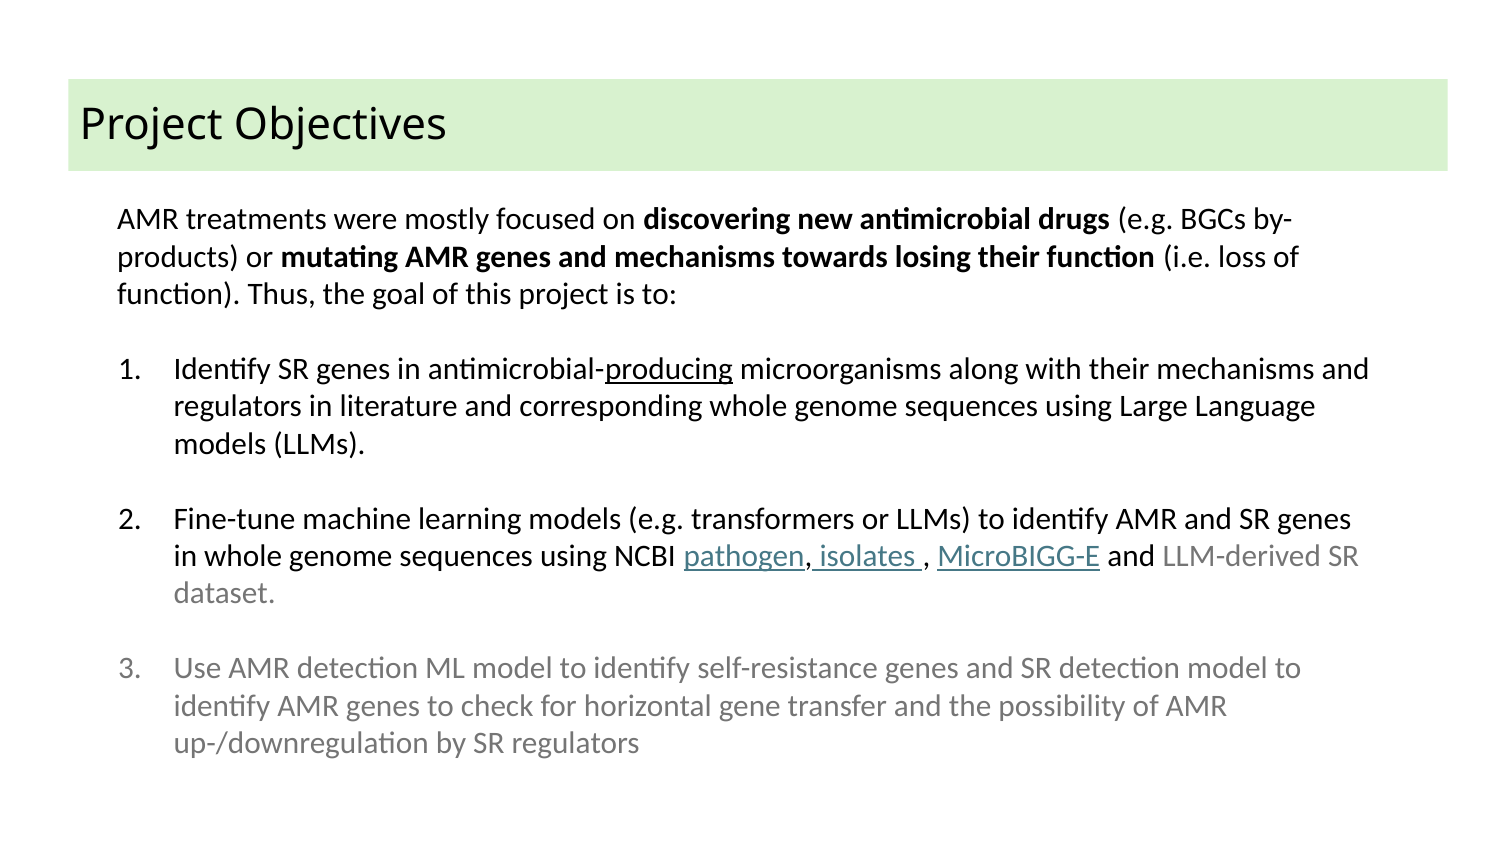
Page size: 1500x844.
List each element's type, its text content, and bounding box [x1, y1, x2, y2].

text_box AMR treatments were mostly focused on discovering new antimicrobial drugs (e.g. BGCs by-products) or mutating AMR genes and mechanisms towards losing their function (i.e. loss of function). Thus, the goal of this project is to: Identify SR genes in antimicrobial-producing microorganisms along with their mechanisms and regulators in literature and corresponding whole genome sequences using Large Language models (LLMs). Fine-tune machine learning models (e.g. transformers or LLMs) to identify AMR and SR genes in whole genome sequences using NCBI pathogen, isolates , MicroBIGG-E and LLM-derived SR dataset. Use AMR detection ML model to identify self-resistance genes and SR detection model to identify AMR genes to check for horizontal gene transfer and the possibility of AMR up-/downregulation by SR regulators [105, 192, 1395, 803]
title Project Objectives [68, 79, 1448, 171]
